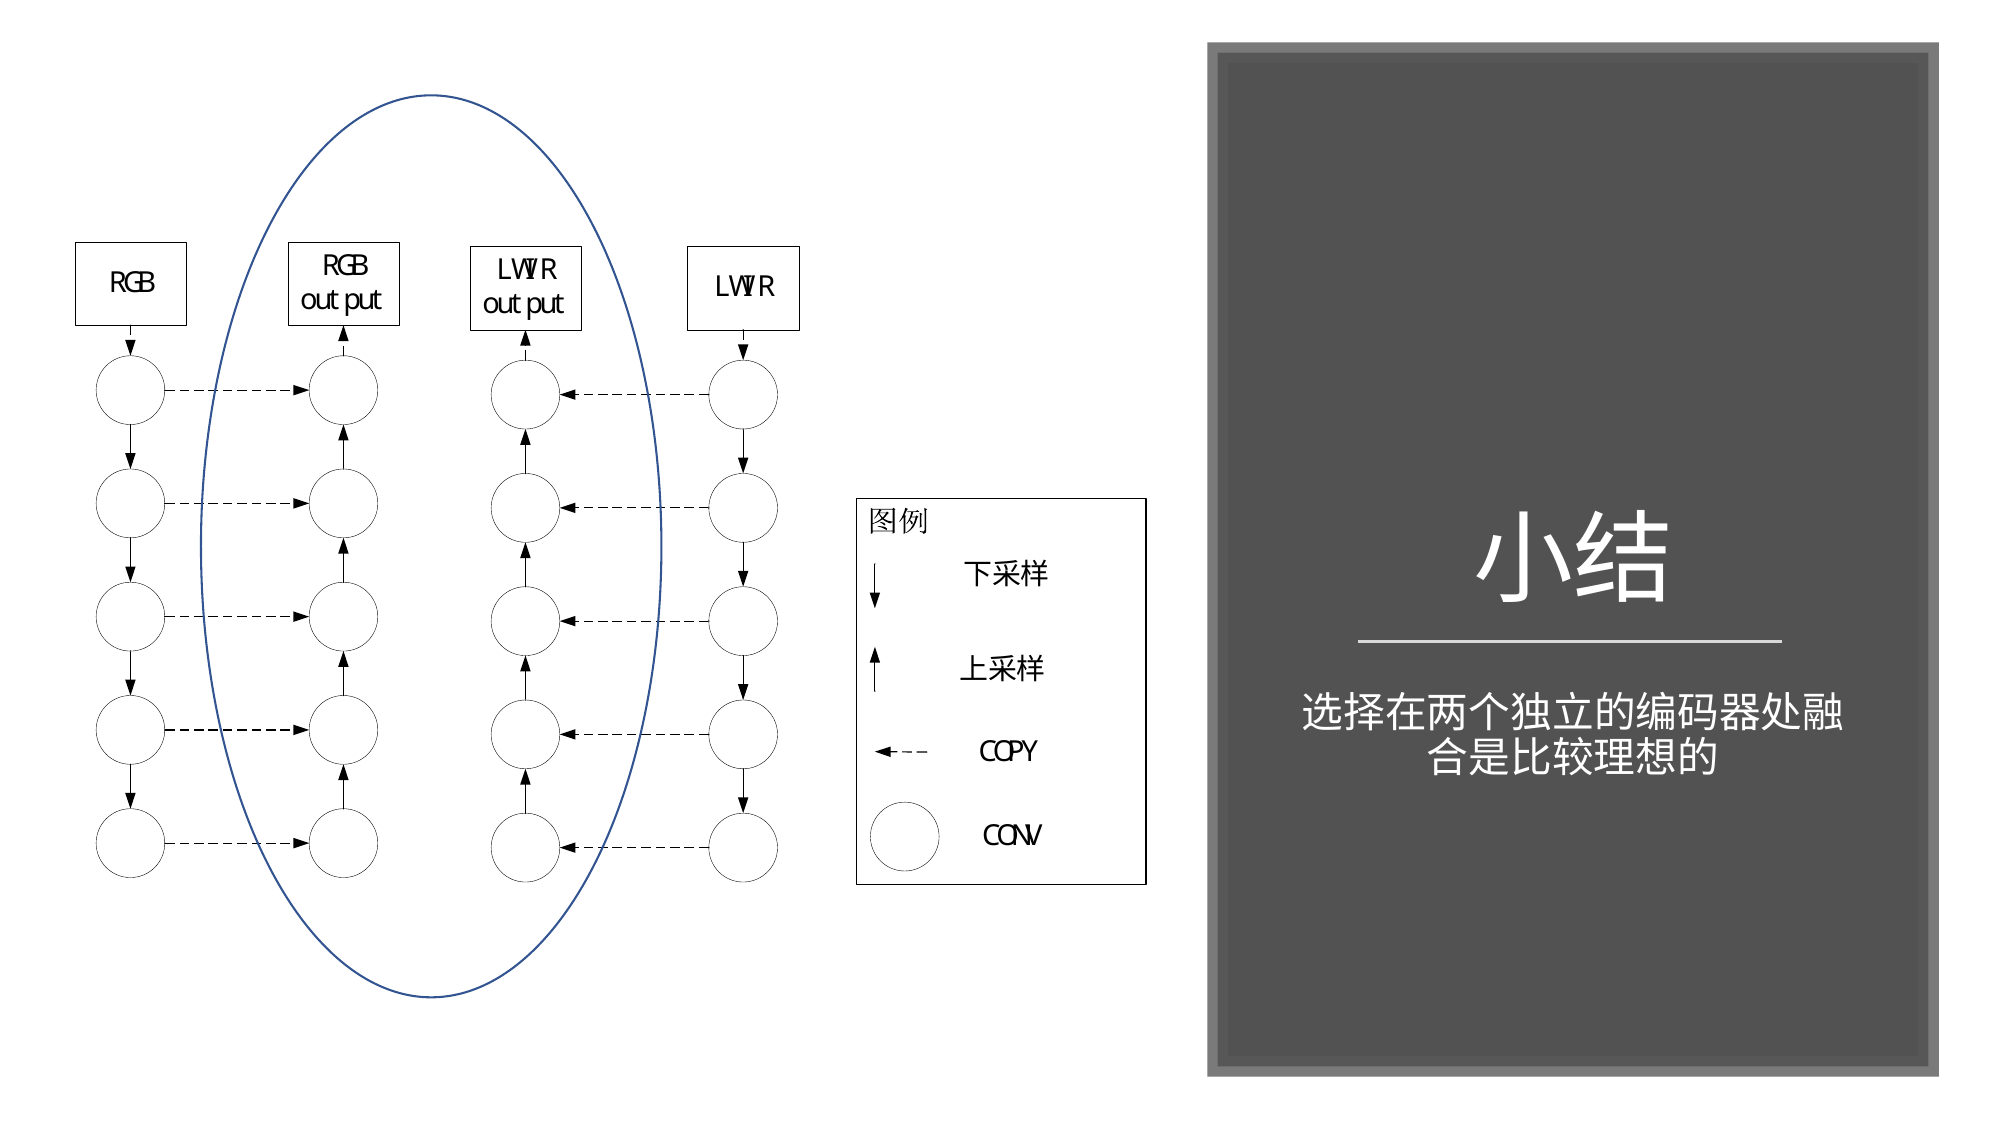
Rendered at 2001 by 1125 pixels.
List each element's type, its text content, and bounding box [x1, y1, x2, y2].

title 小结 [1273, 149, 1874, 624]
text_box [279, 887, 584, 999]
text_box [261, 94, 601, 239]
picture [72, 239, 1148, 887]
list 选择在两个独立的编码器处融合是比较理想的 [1273, 684, 1874, 935]
text_box [1217, 52, 1929, 1067]
